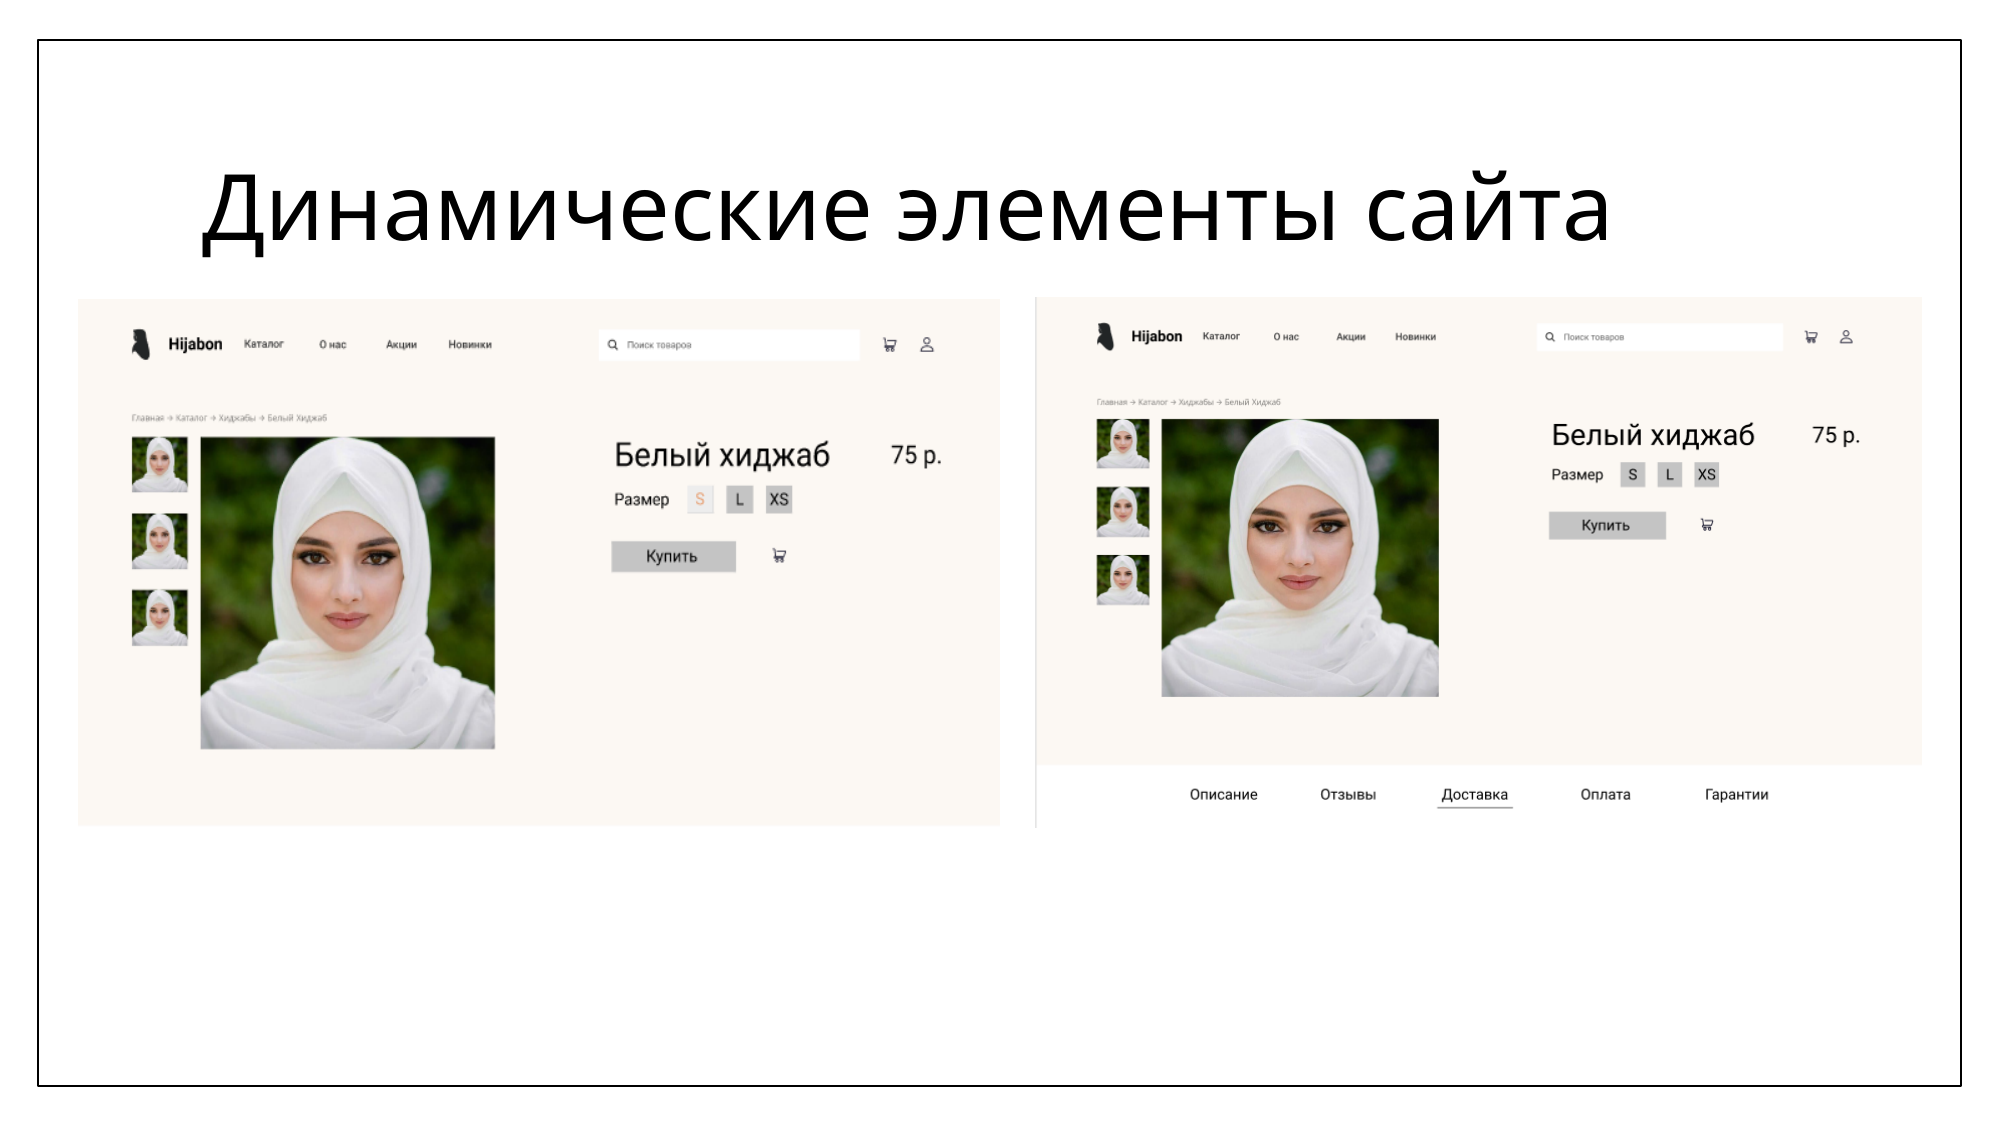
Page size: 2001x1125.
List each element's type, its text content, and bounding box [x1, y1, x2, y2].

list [77, 298, 1001, 829]
picture [1034, 297, 1922, 828]
title Динамические элементы сайта [187, 99, 1808, 323]
